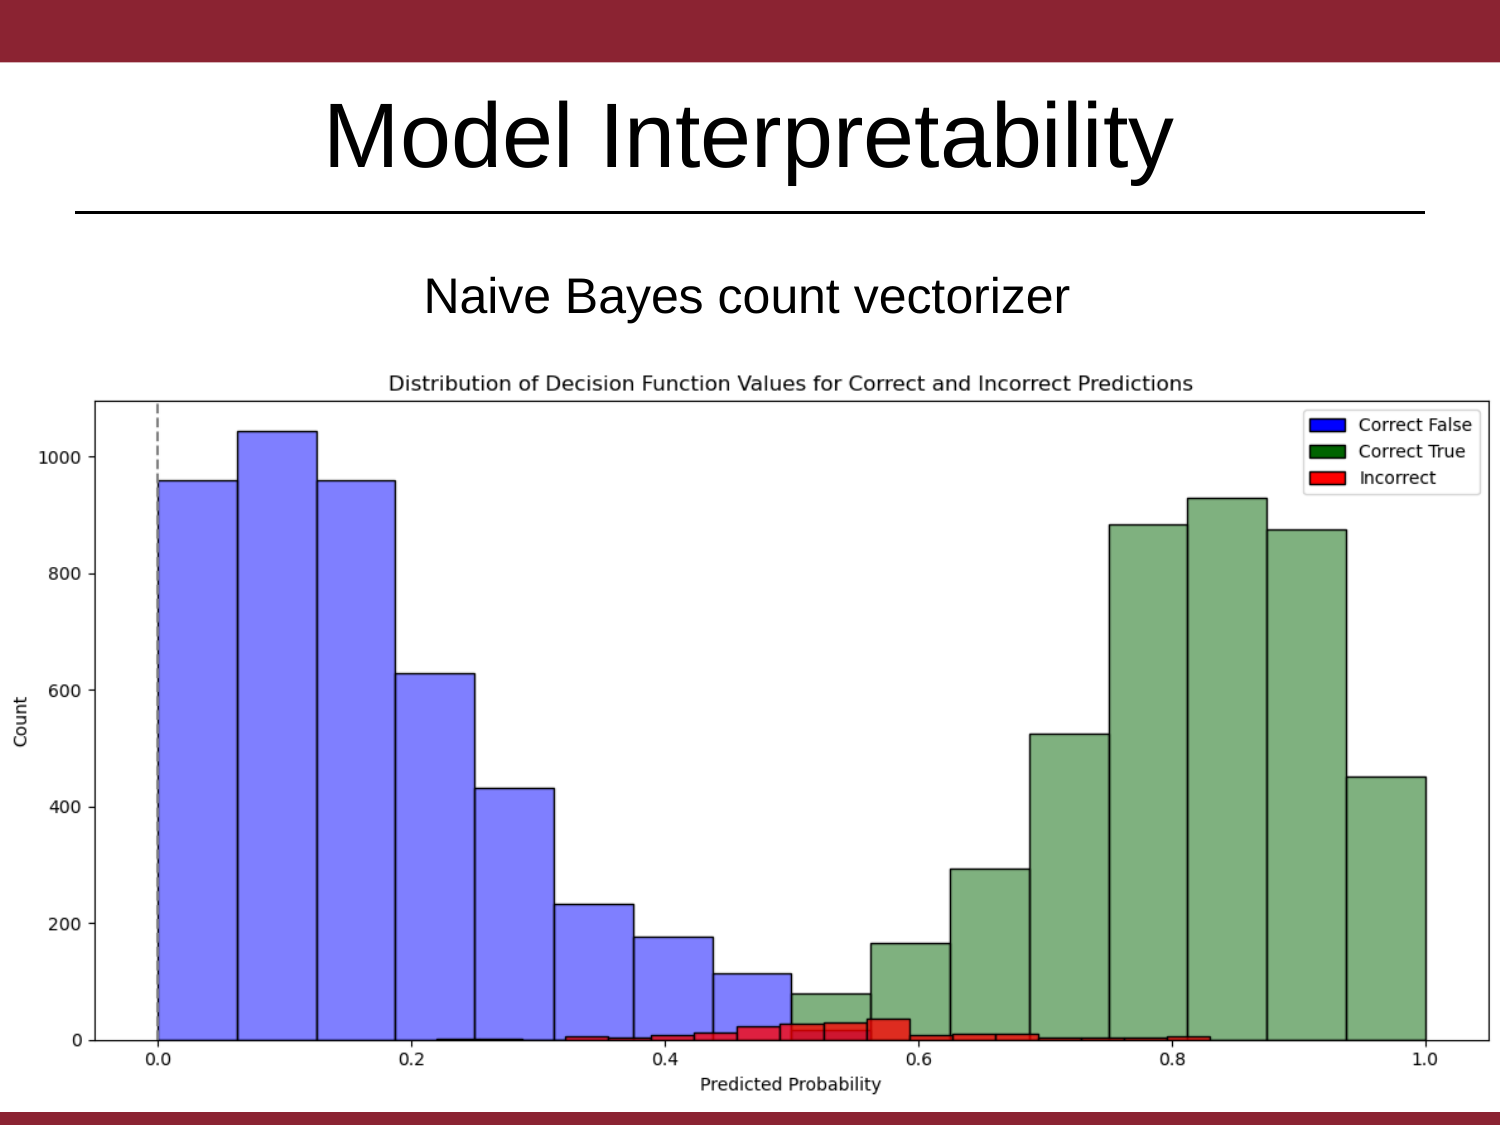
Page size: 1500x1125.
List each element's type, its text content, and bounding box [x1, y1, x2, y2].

picture [0, 363, 1500, 1108]
text_box Naive Bayes count vectorizer [79, 199, 1430, 361]
title Model Interpretability [74, 36, 1426, 226]
